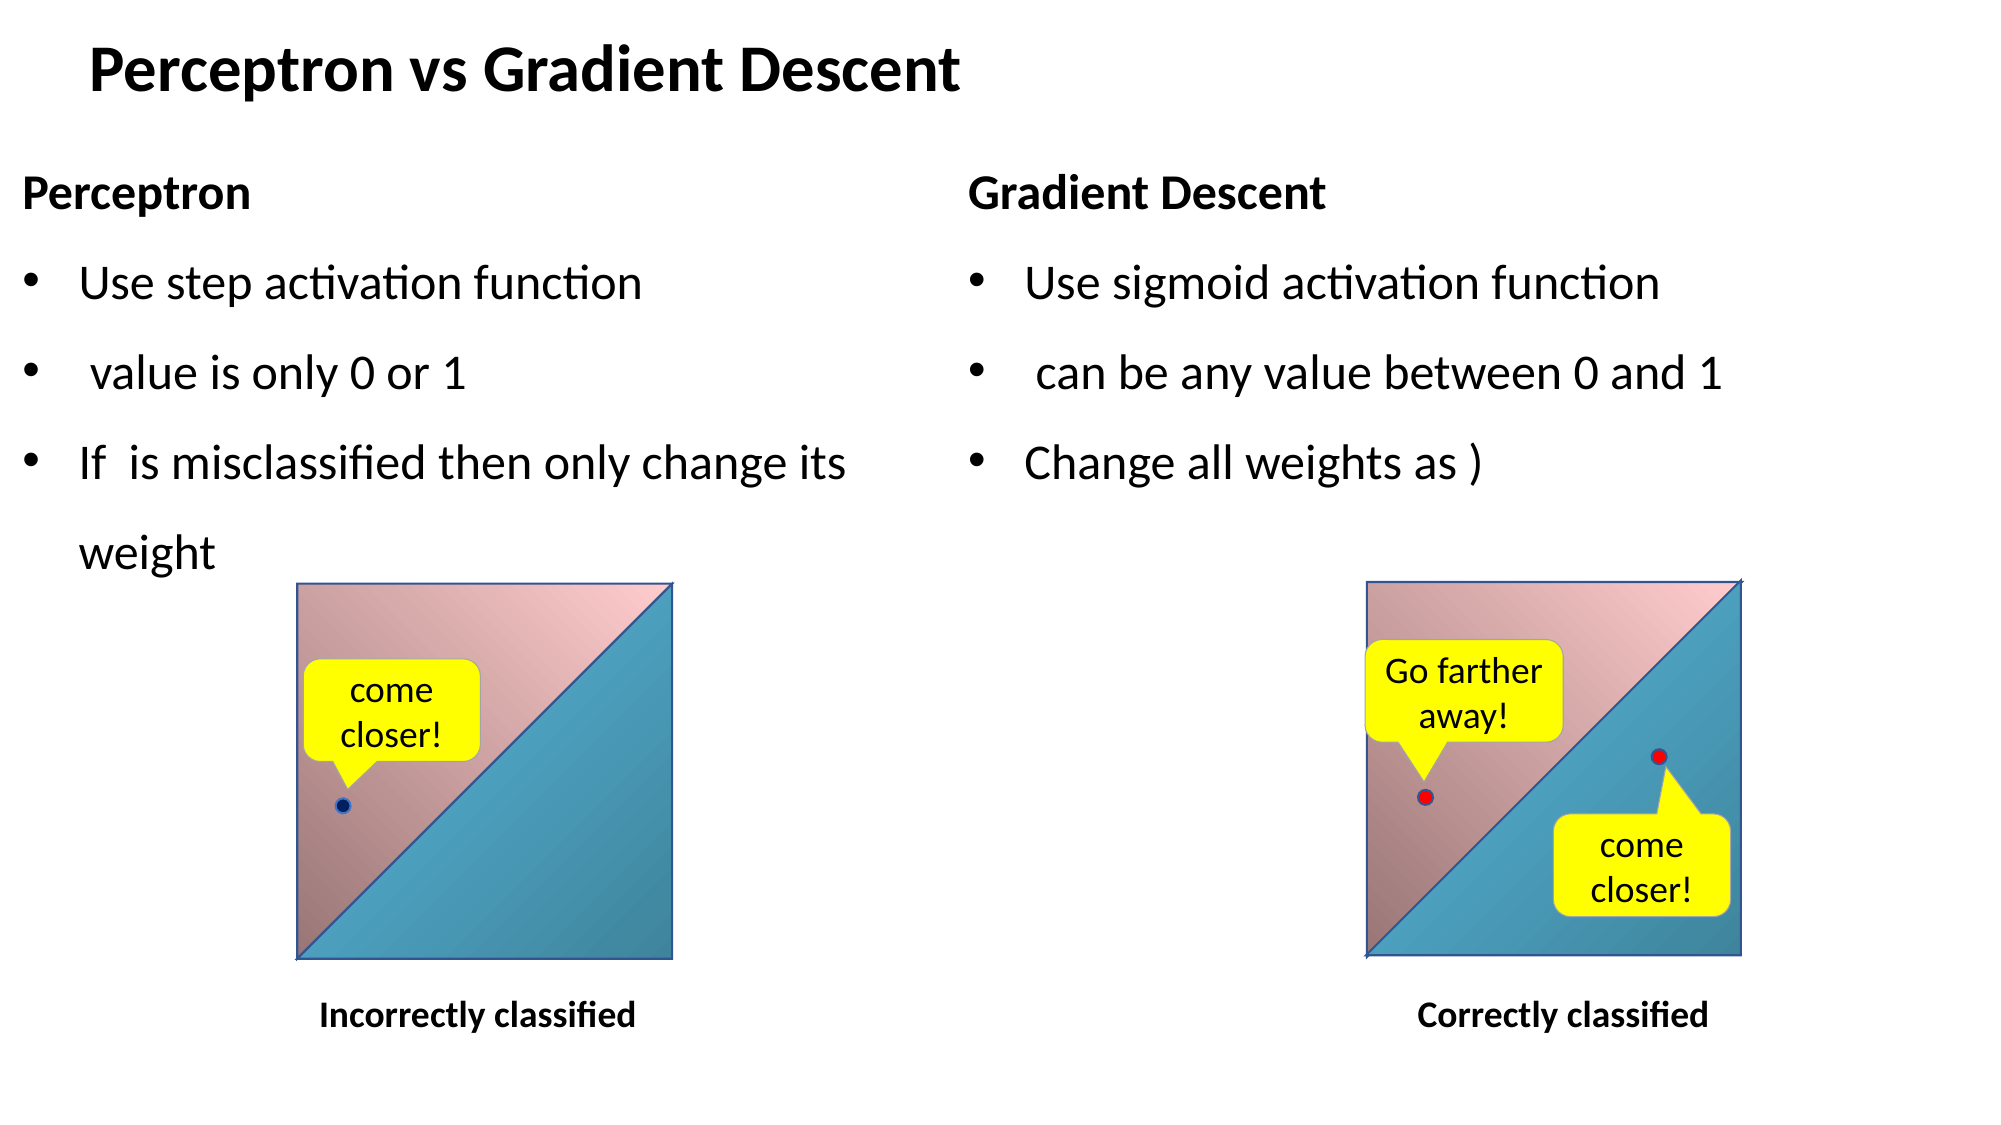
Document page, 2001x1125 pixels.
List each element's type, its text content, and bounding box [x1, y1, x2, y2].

text_box [296, 582, 671, 957]
text_box Correctly classified [1403, 982, 1725, 1043]
text_box Perceptron vs Gradient Descent [74, 17, 978, 113]
text_box [1416, 788, 1435, 806]
text_box Go farther away! [1364, 638, 1564, 783]
text_box come closer! [1552, 765, 1732, 918]
text_box [294, 581, 674, 960]
text_box [1650, 748, 1668, 766]
text_box come closer! [302, 658, 481, 791]
text_box Incorrectly classified [304, 982, 652, 1043]
text_box [1363, 577, 1742, 957]
text_box [334, 797, 352, 815]
text_box [1365, 580, 1738, 953]
